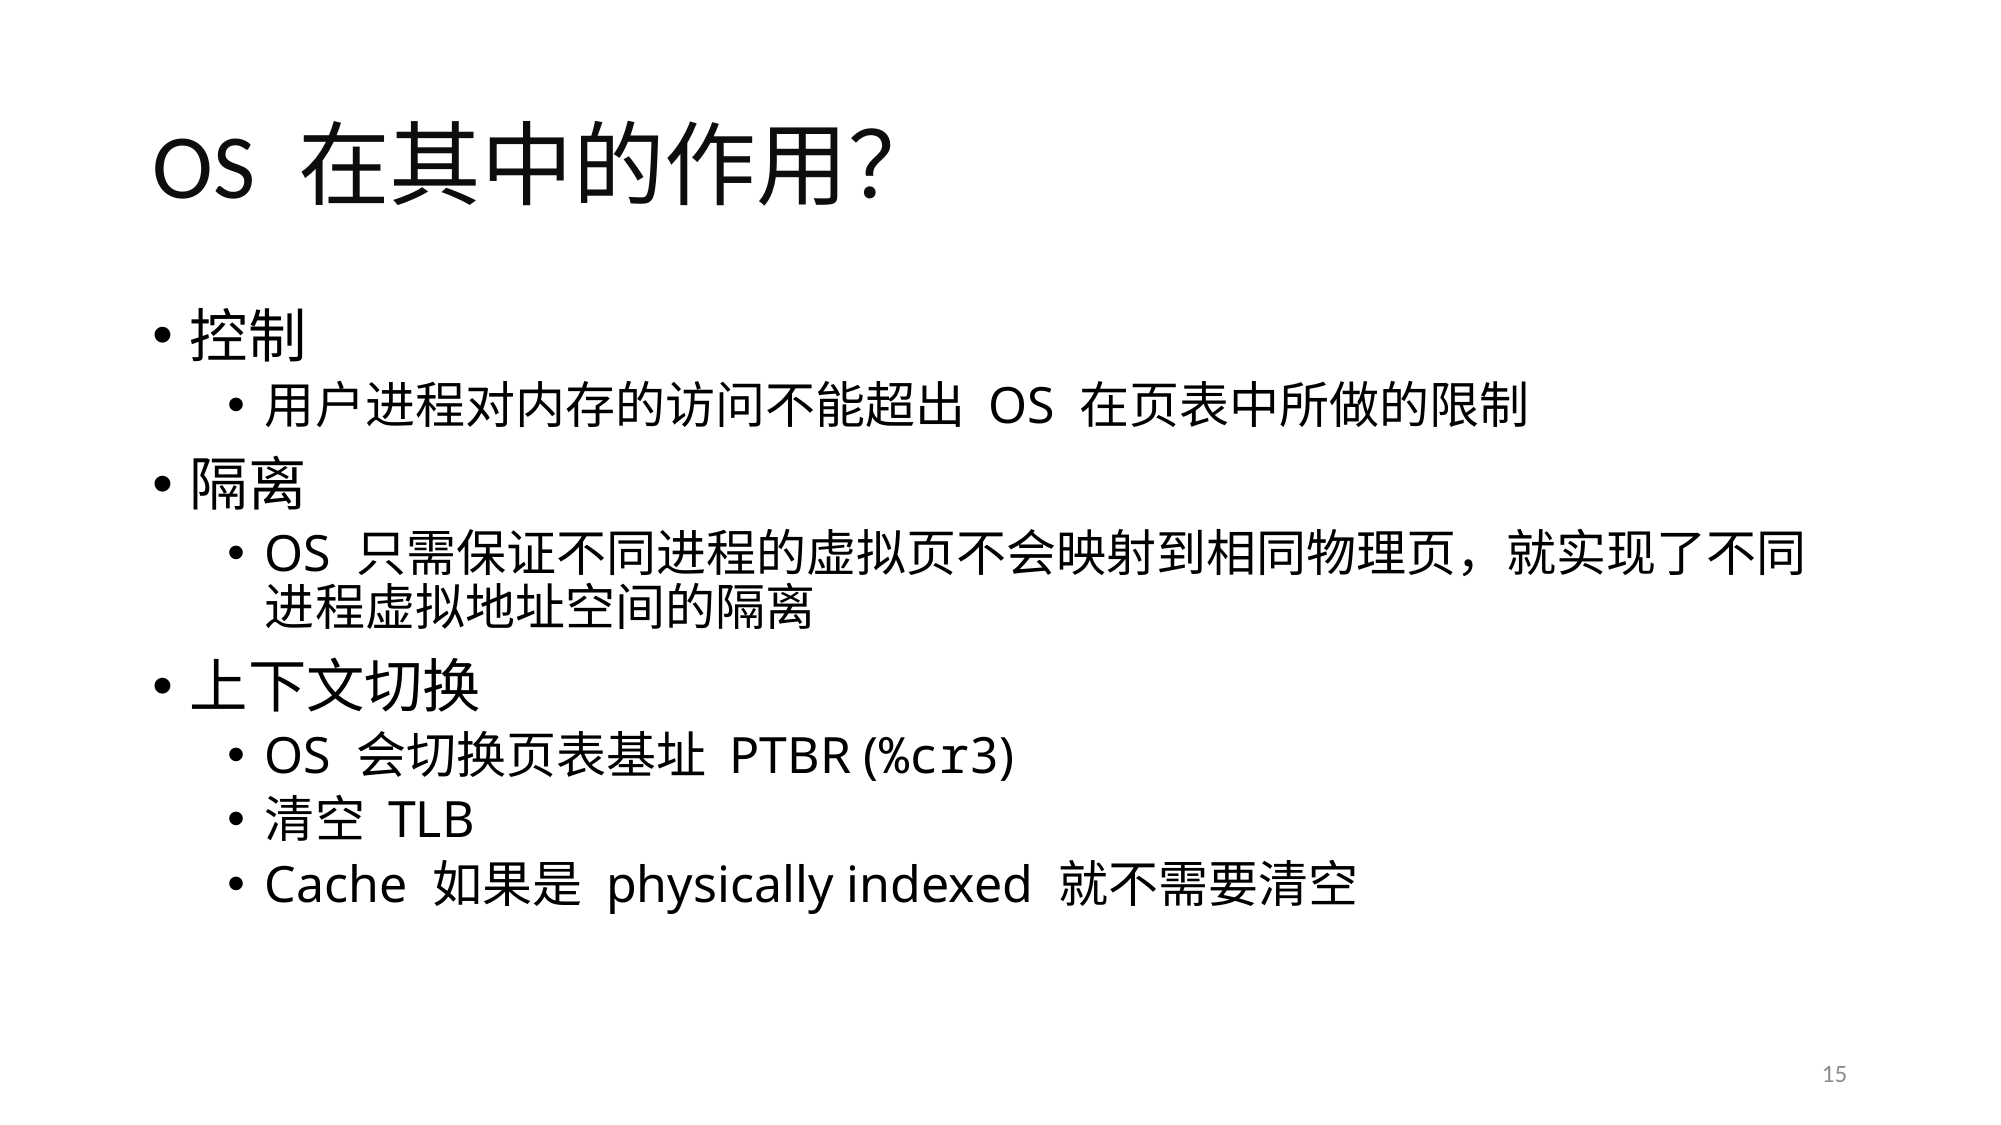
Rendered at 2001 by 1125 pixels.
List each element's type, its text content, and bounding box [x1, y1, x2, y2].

slide_number 15 [1412, 1042, 1863, 1103]
list 控制 用户进程对内存的访问不能超出 OS 在页表中所做的限制 隔离 OS 只需保证不同进程的虚拟页不会映射到相同物理页，就实现了不同进程虚拟地址空间的隔离 上下文切换 OS 会切换页表基址 PTBR (%cr3) 清空 TLB Cache 如果是 physically indexed 就不需要清空 [137, 299, 1863, 1014]
title OS 在其中的作用？ [137, 59, 1863, 278]
